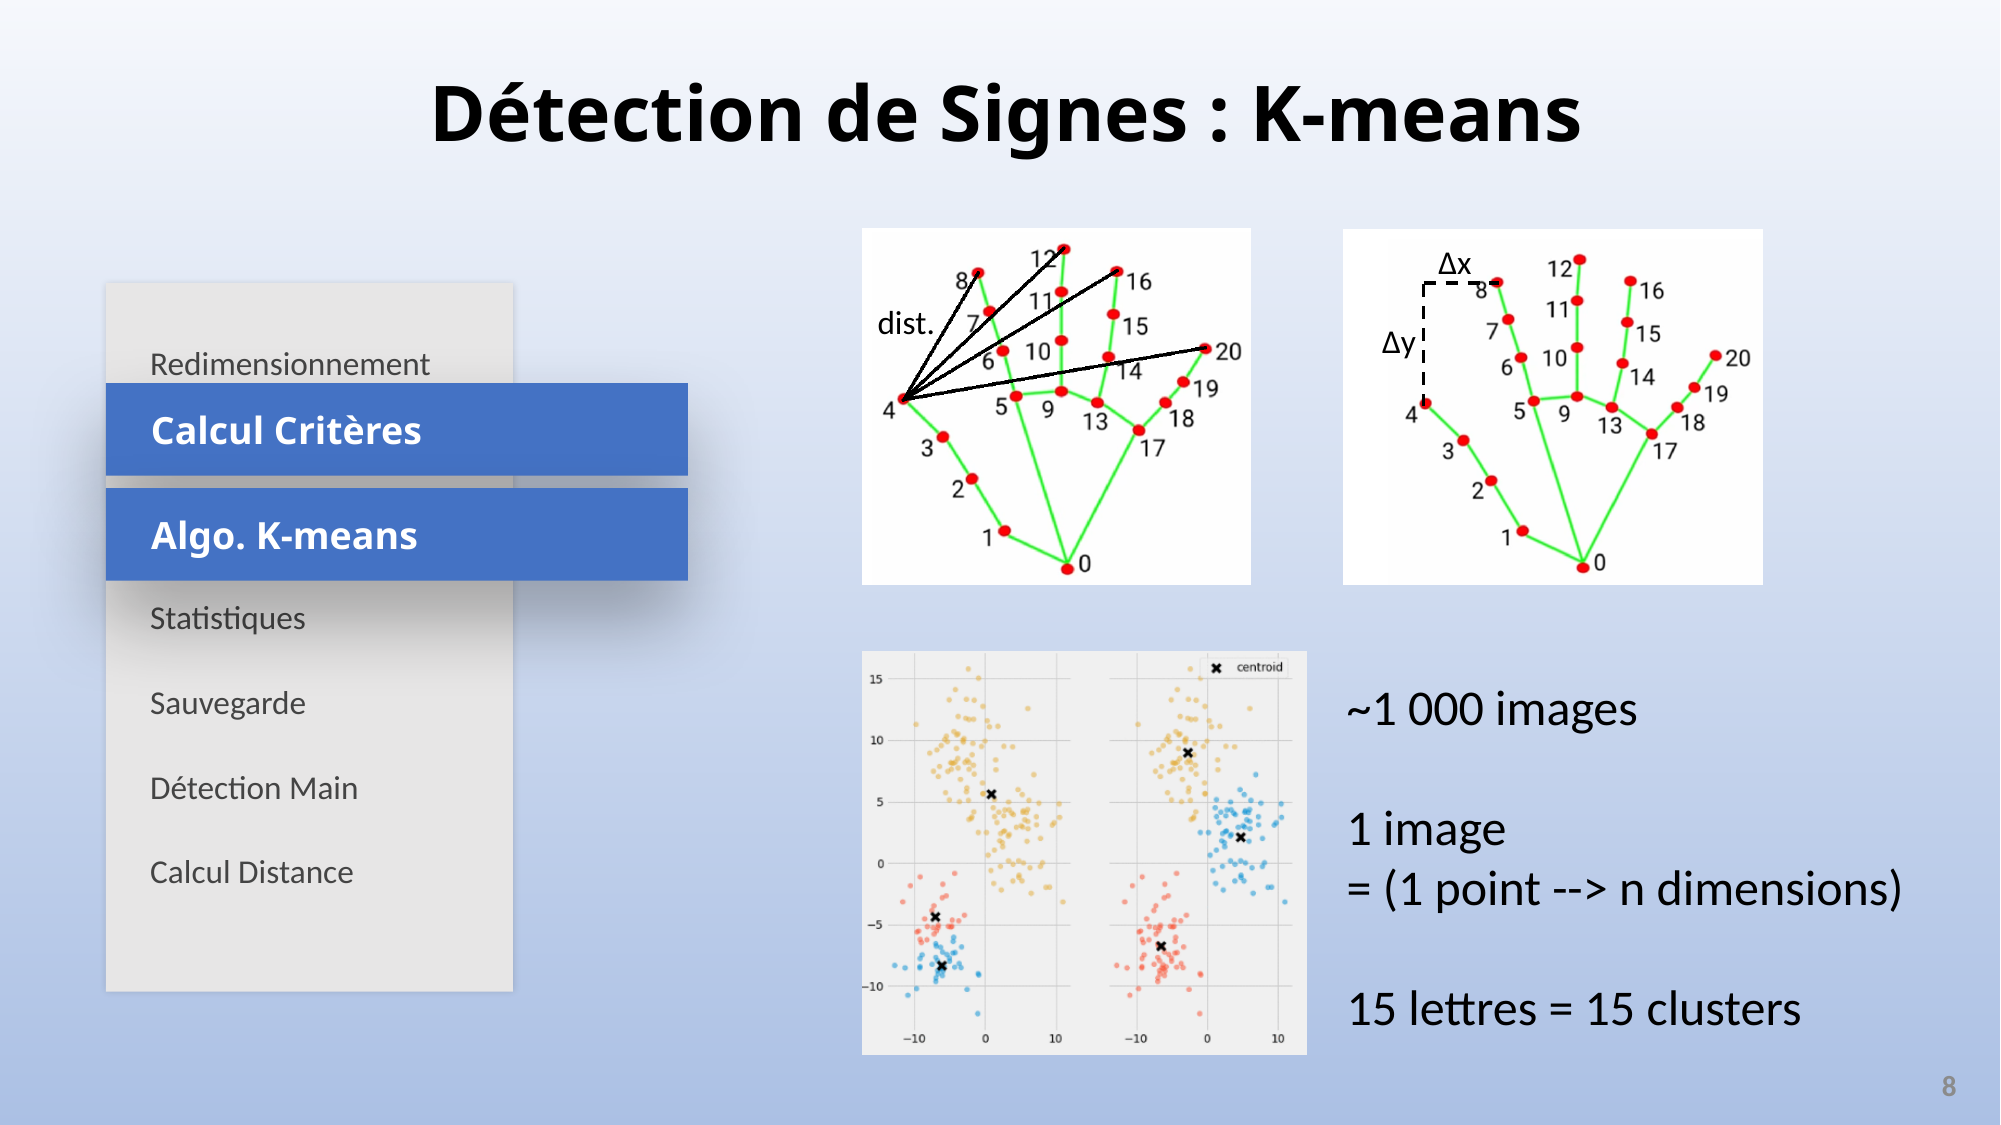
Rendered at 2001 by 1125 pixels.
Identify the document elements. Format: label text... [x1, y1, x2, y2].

picture [862, 228, 1251, 585]
picture [1343, 229, 1763, 585]
text_box [105, 282, 514, 382]
text_box Sauvegarde [150, 670, 417, 721]
text_box Redimensionnement [150, 330, 475, 376]
text_box Calcul Critères [105, 382, 689, 477]
picture [862, 651, 1307, 1055]
text_box [105, 658, 514, 993]
text_box ~1 000 images 1 image = (1 point --> n dimensions) 15 lettres = 15 clusters [1331, 667, 1972, 1043]
title Détection de Signes : K-means [383, 38, 1631, 195]
text_box Calcul Distance [150, 838, 417, 891]
text_box Détection Main [150, 753, 417, 806]
text_box Algo. K-means [105, 487, 689, 582]
slide_number 8 [1521, 1054, 1972, 1115]
